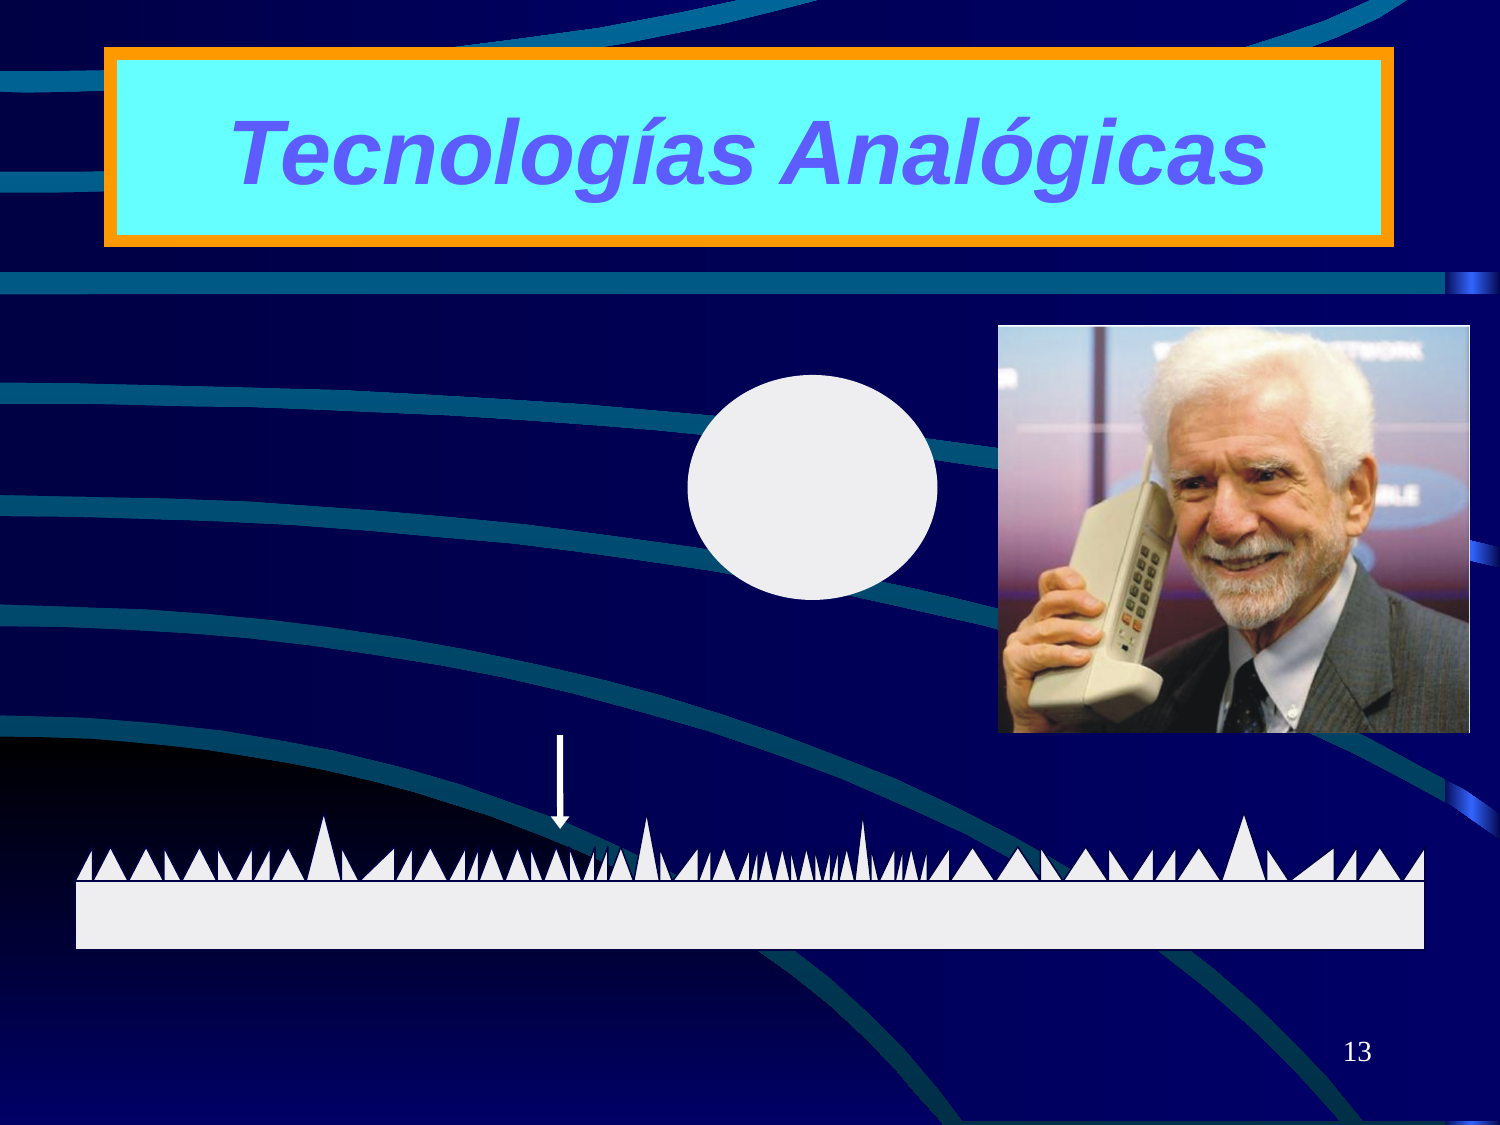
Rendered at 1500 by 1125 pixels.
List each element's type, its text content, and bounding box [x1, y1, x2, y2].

picture [105, 70, 110, 90]
picture [404, 47, 593, 53]
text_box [74, 374, 1426, 951]
picture [997, 325, 1470, 733]
picture [1226, 47, 1307, 53]
title Tecnologías Analógicas [110, 53, 1388, 242]
picture [105, 171, 110, 191]
slide_number 13 [1074, 1024, 1388, 1101]
